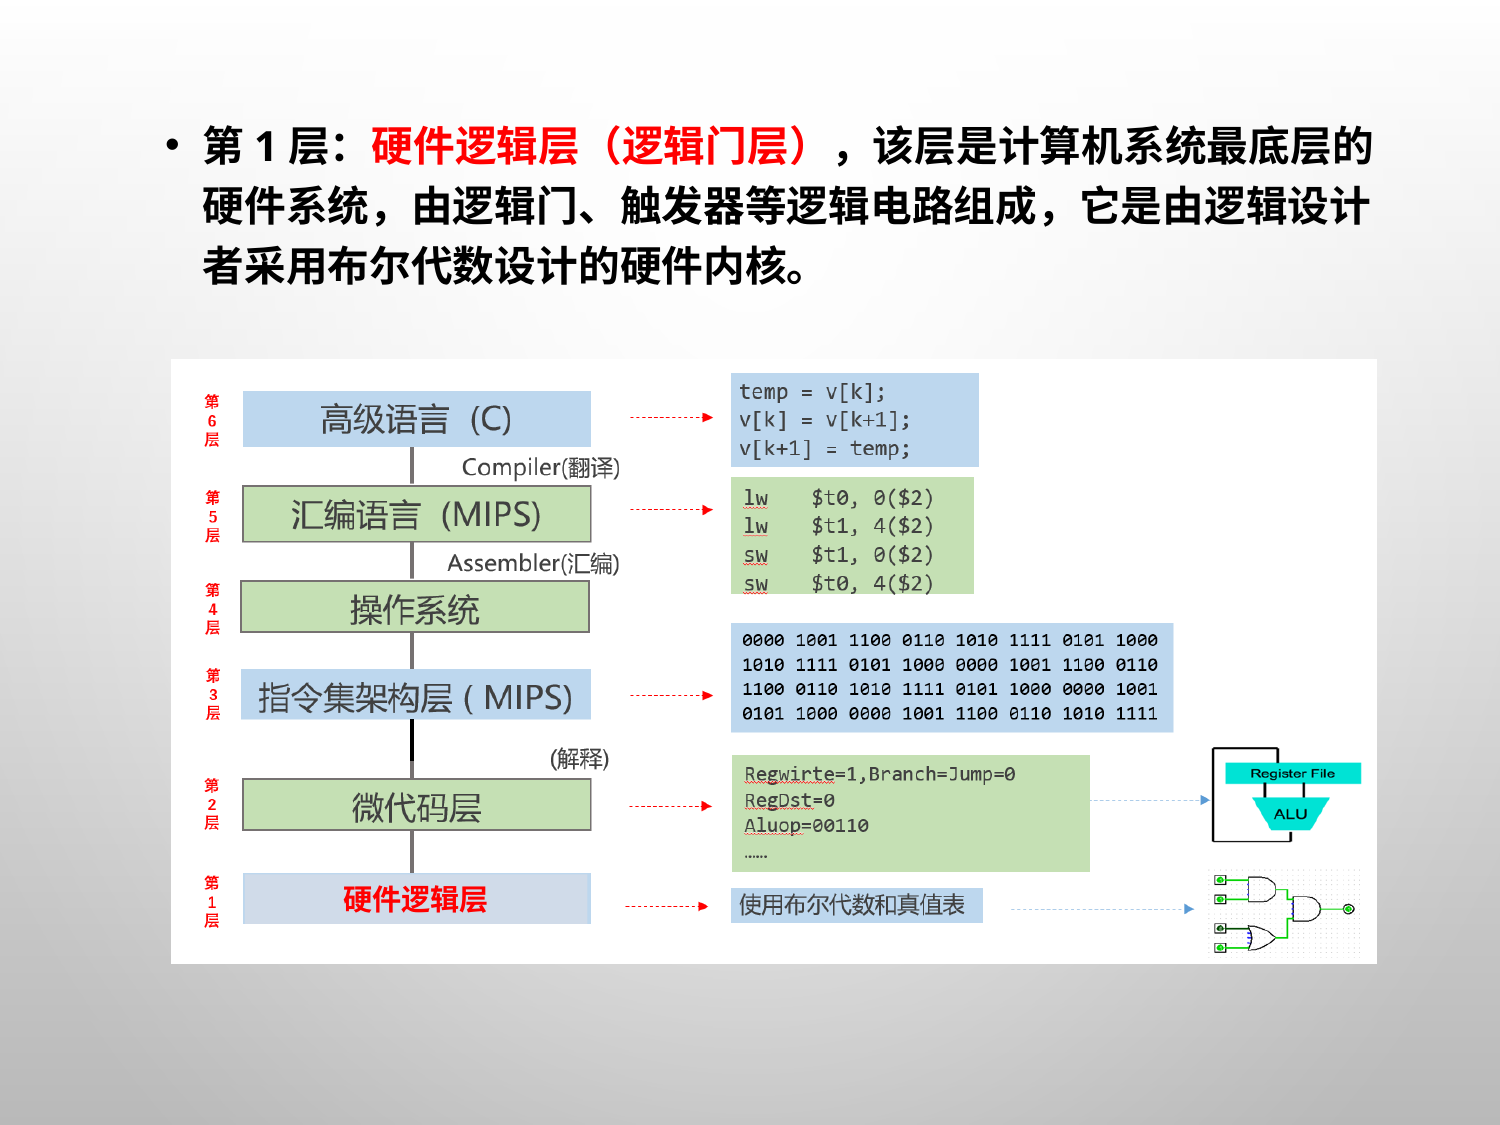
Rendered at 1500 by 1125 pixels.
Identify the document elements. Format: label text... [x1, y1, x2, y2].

list 第1层：硬件逻辑层（逻辑门层），该层是计算机系统最底层的硬件系统，由逻辑门、触发器等逻辑电路组成，它是由逻辑设计者采用布尔代数设计的硬件内核。 [75, 101, 1425, 296]
picture [0, 0, 1500, 1125]
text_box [170, 359, 1377, 965]
